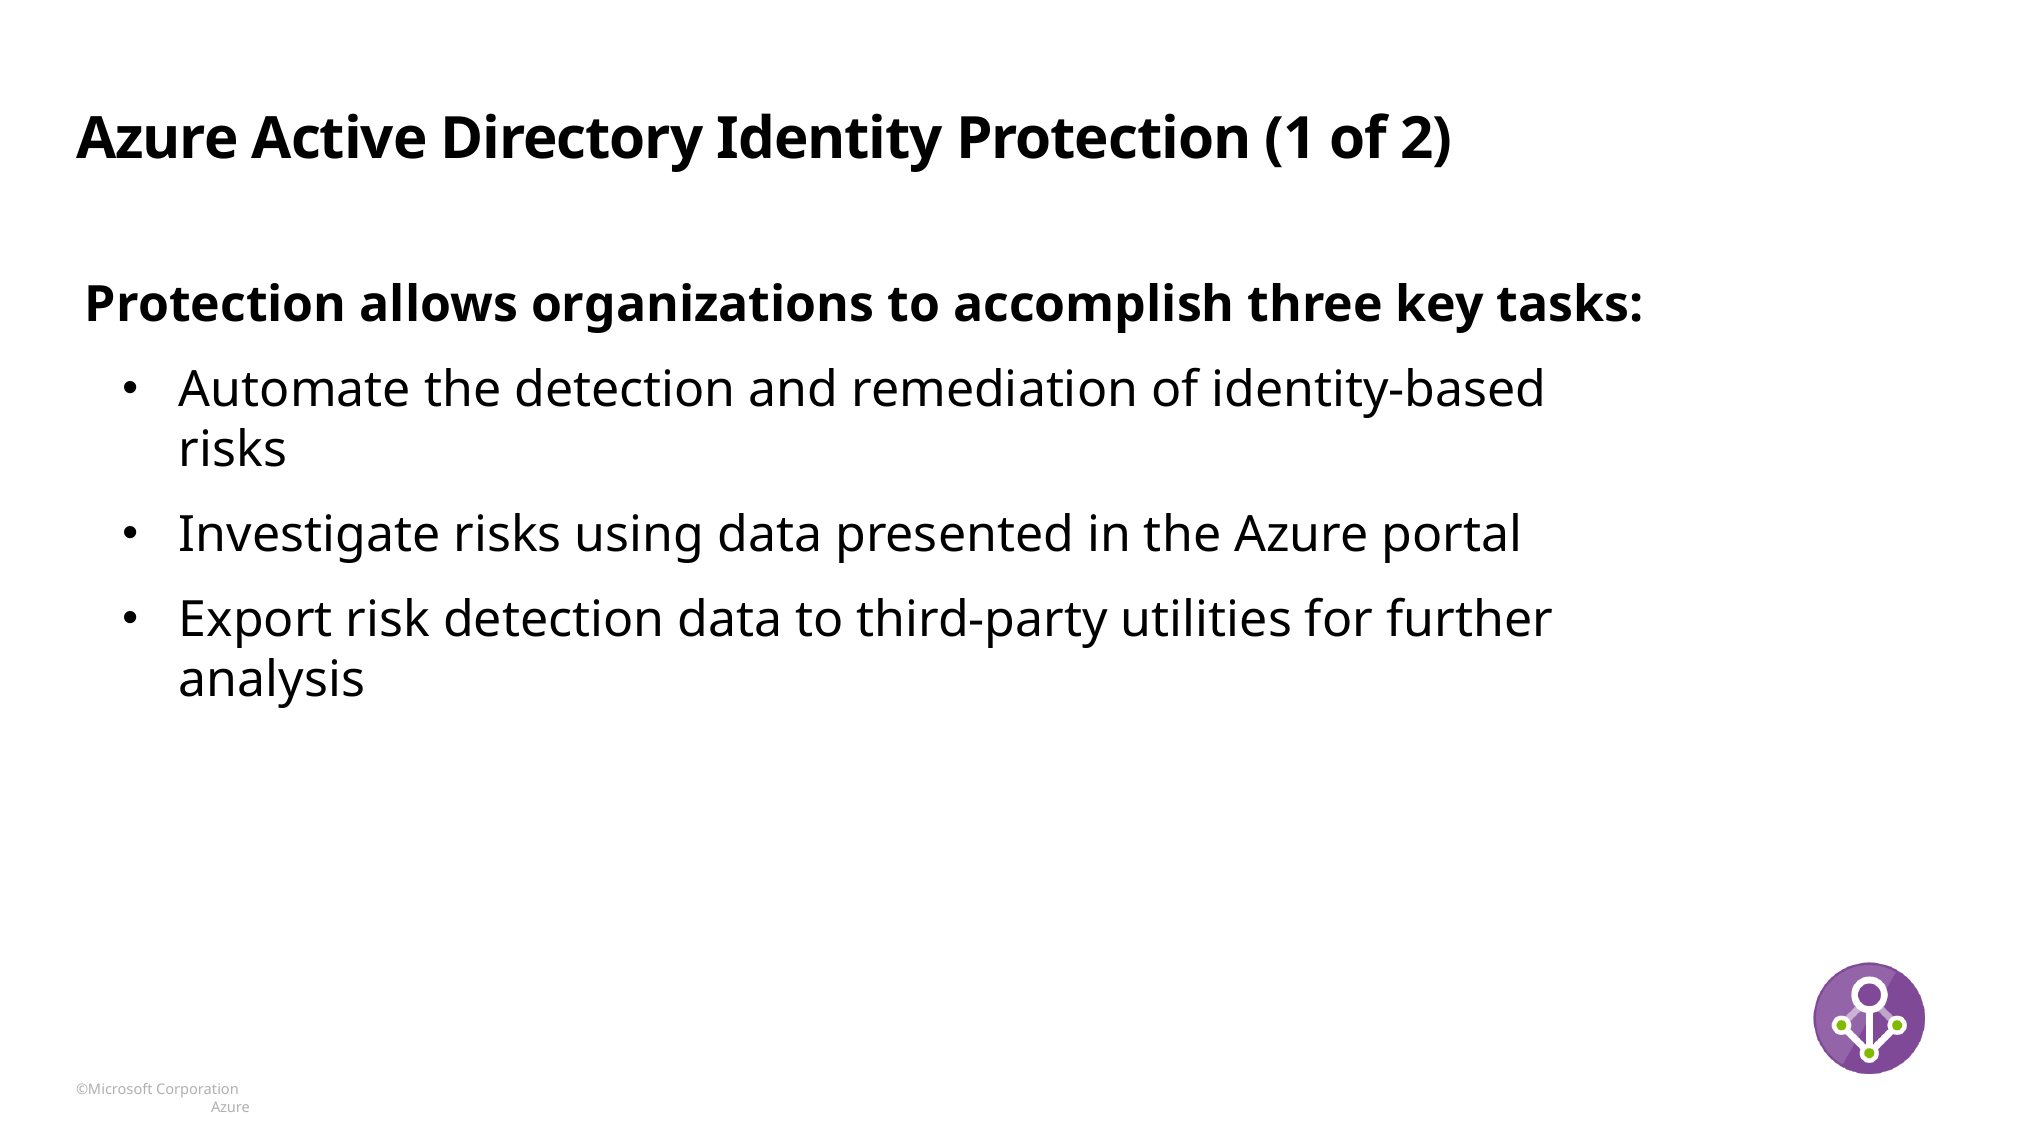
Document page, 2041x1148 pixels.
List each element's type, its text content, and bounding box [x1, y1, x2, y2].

list Protection allows organizations to accomplish three key tasks: Automate the detection and remediation of identity-based risks Investigate risks using data presented in the Azure portal Export risk detection data to third-party utilities for further analysis [85, 281, 1656, 666]
title Azure Active Directory Identity Protection (1 of 2) [76, 103, 1969, 172]
picture [1810, 960, 1927, 1076]
